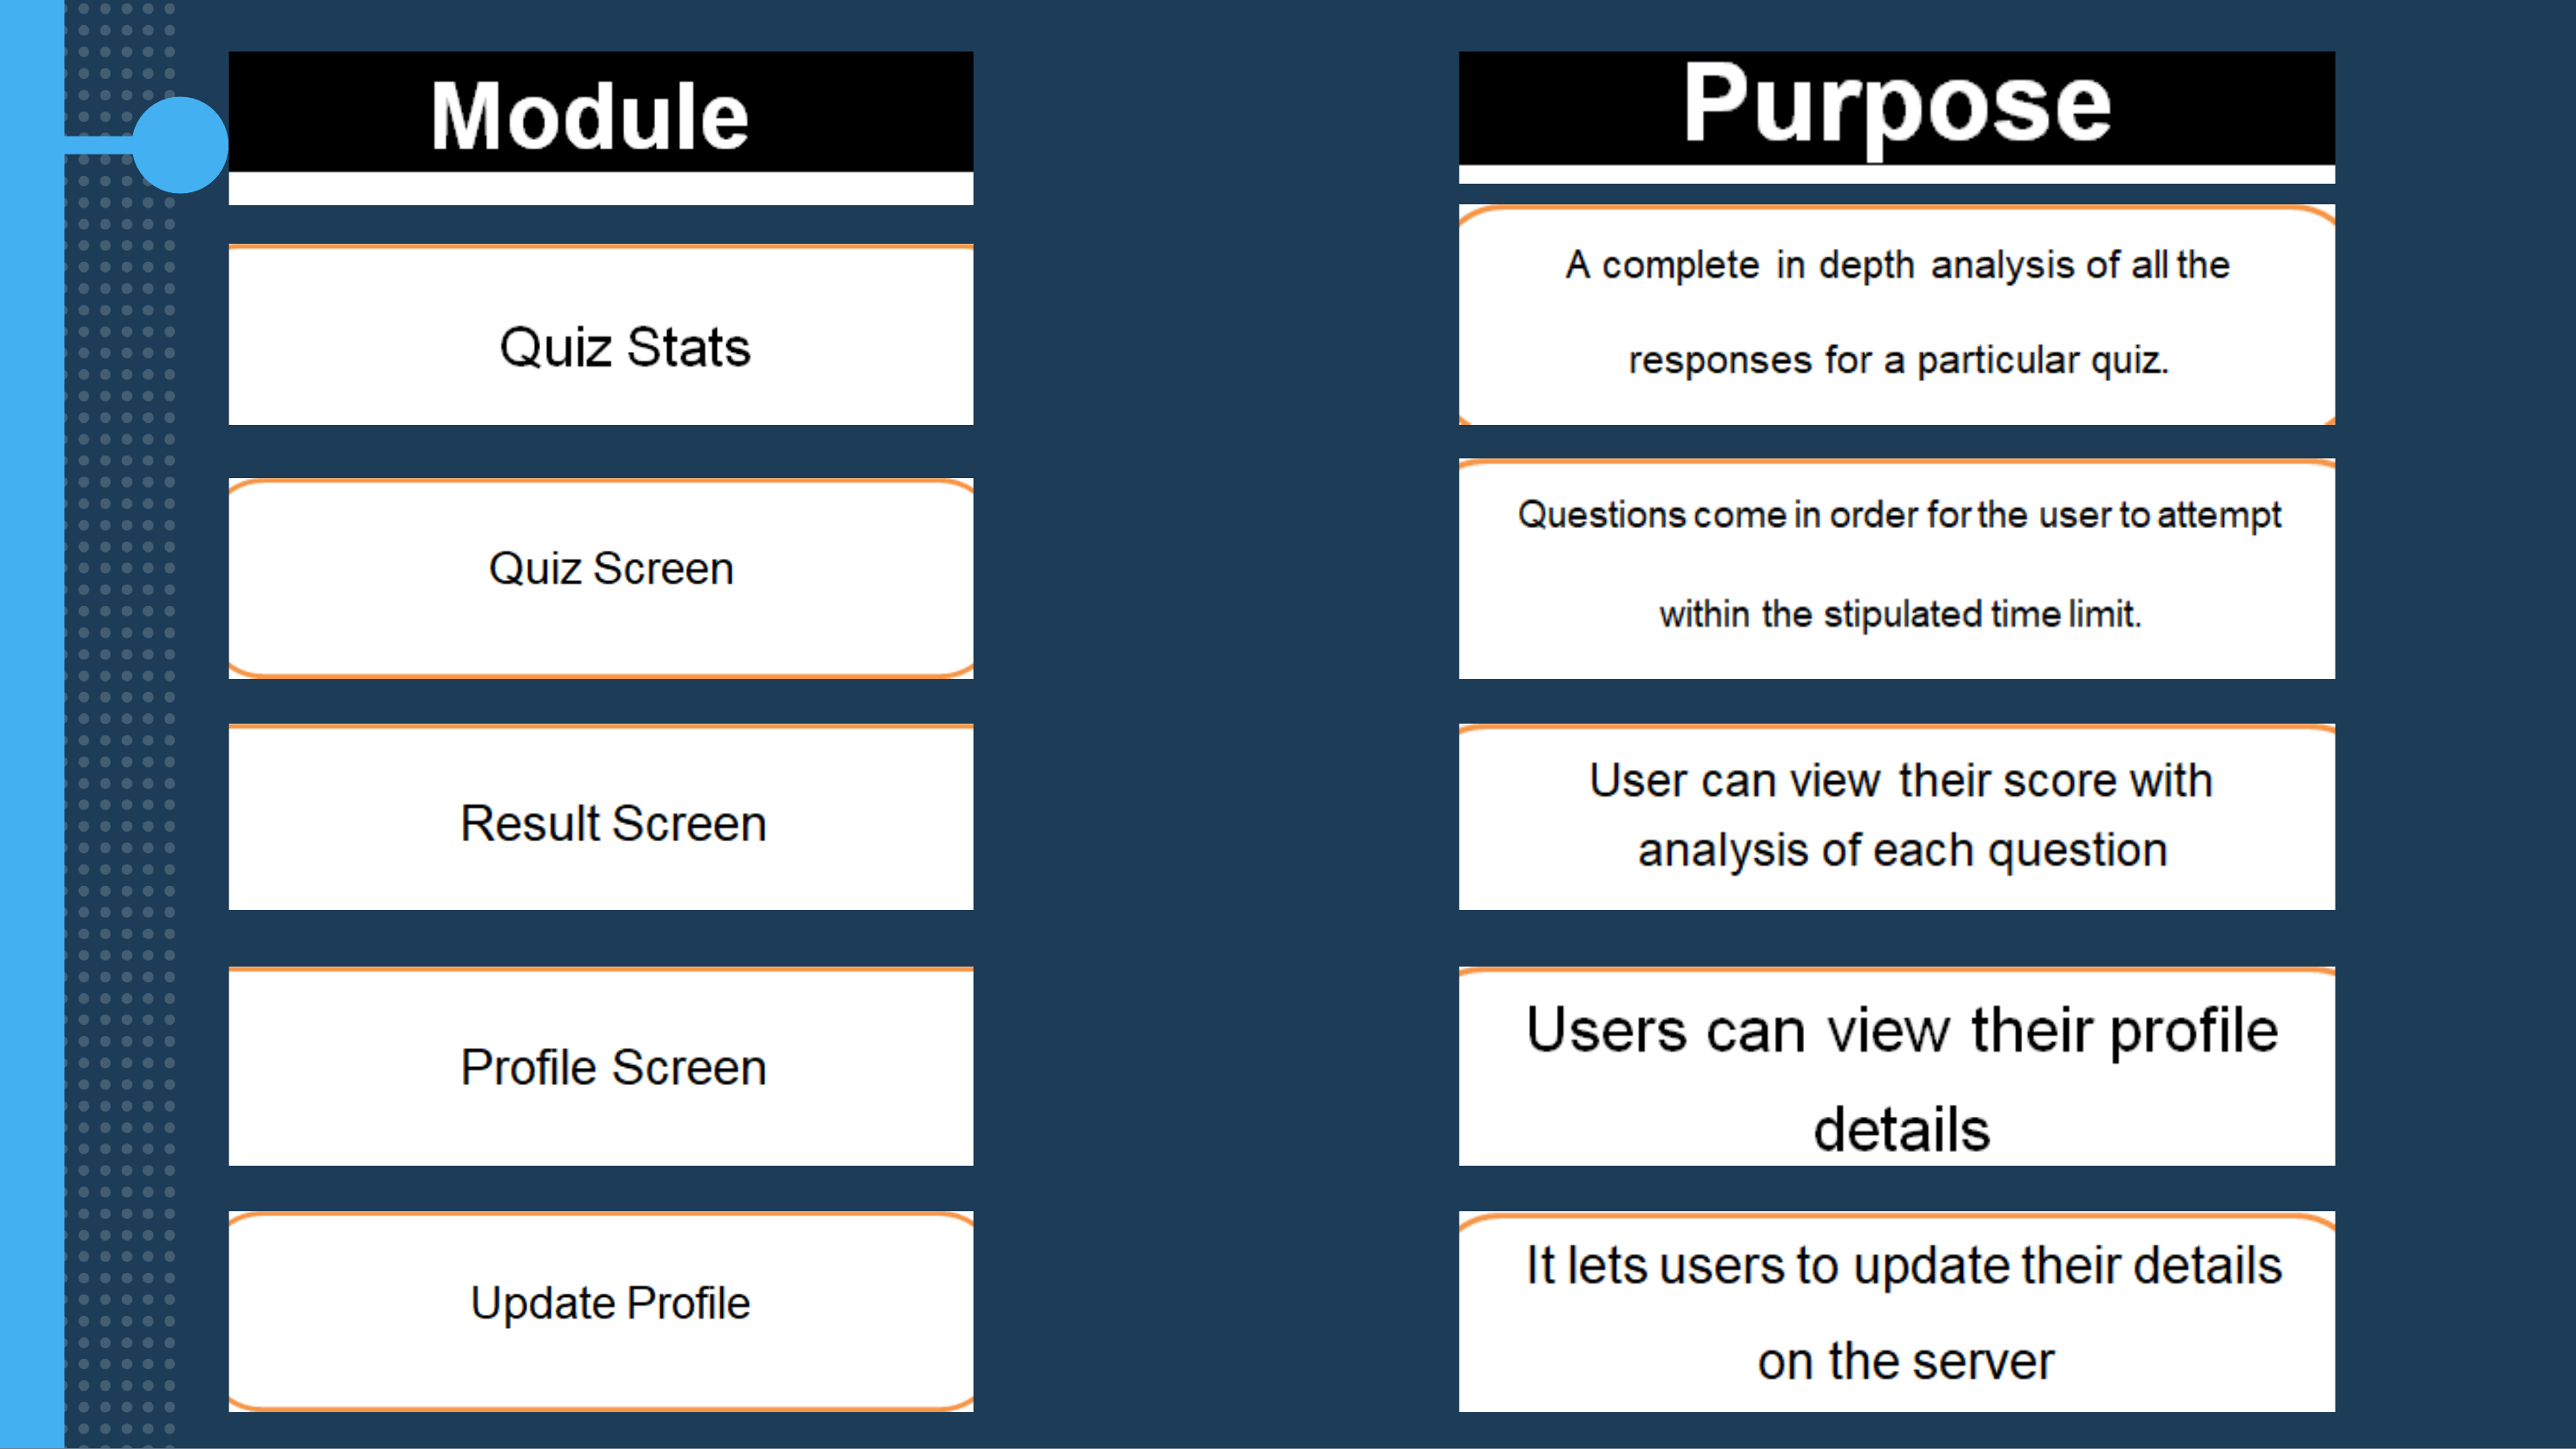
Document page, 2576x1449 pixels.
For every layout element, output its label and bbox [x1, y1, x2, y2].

text_box [1459, 724, 2336, 910]
text_box [1459, 204, 2336, 425]
text_box [1459, 458, 2336, 679]
text_box [1459, 1211, 2336, 1412]
text_box [0, 0, 975, 1449]
text_box [1459, 967, 2336, 1166]
text_box [1459, 52, 2336, 184]
